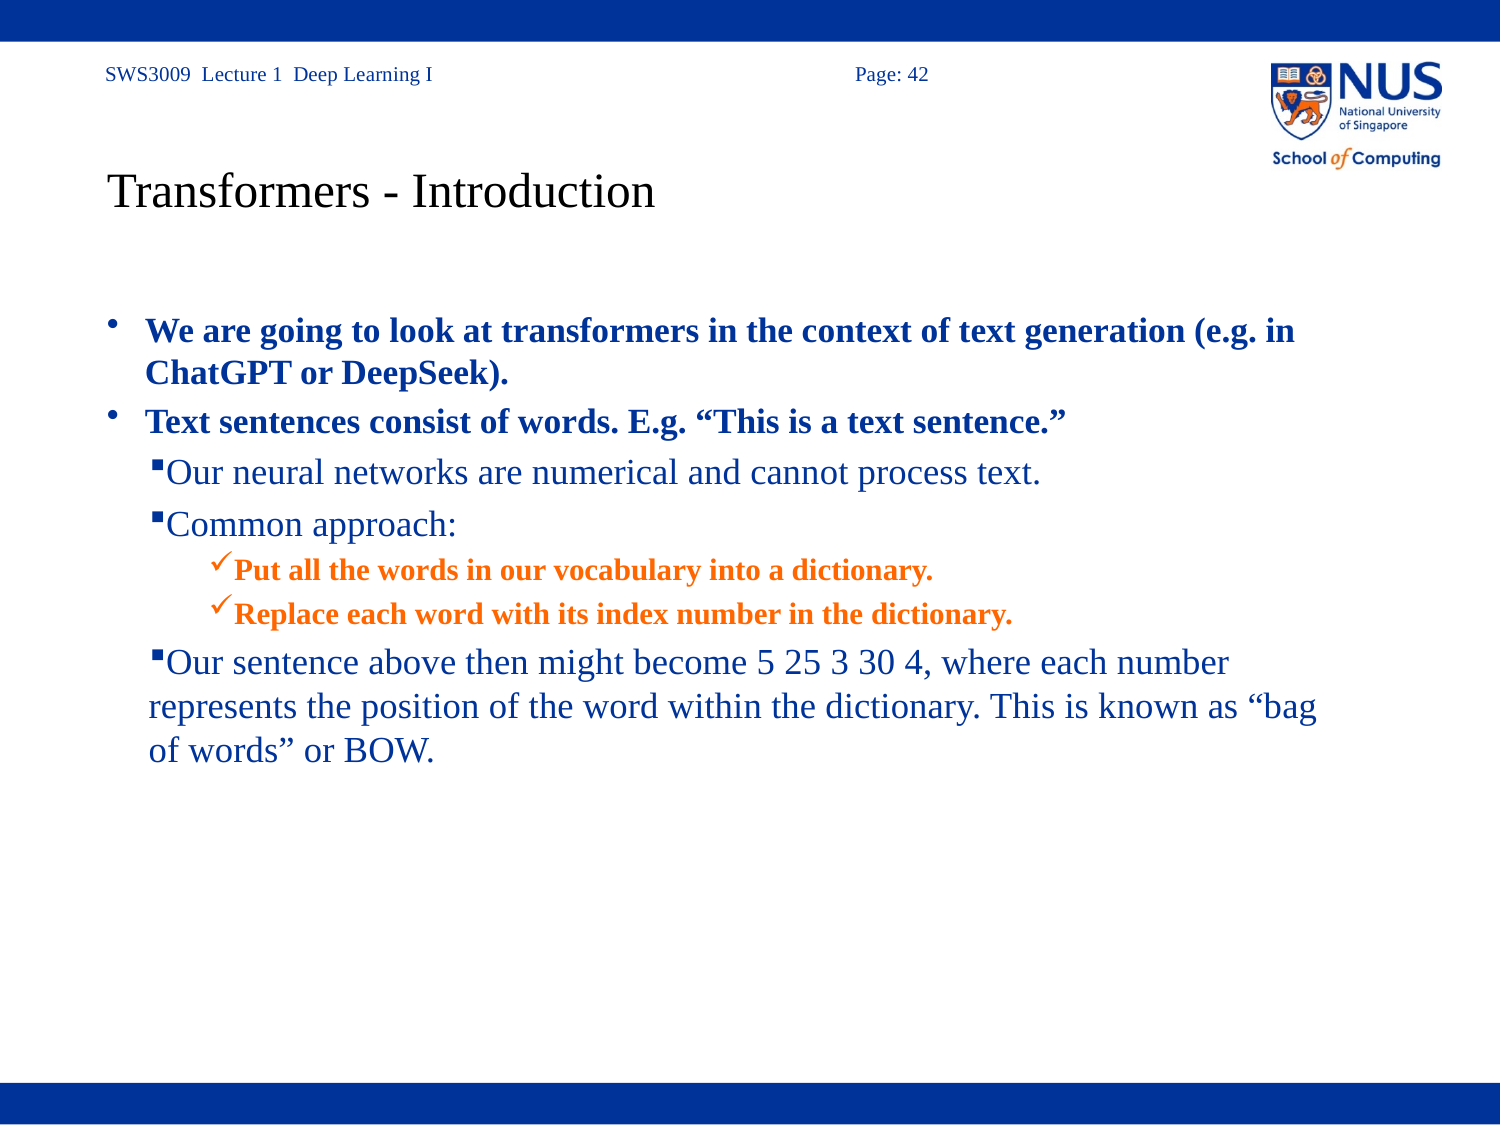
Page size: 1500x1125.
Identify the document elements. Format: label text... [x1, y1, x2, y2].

title Transformers - Introduction [90, 93, 1160, 282]
picture [1271, 61, 1442, 171]
list We are going to look at transformers in the context of text generation (e.g. in ChatGPT or DeepSeek). Text sentences consist of words. E.g. “This is a text sentence.” Our neural networks are numerical and cannot process text. Common approach: Put all the words in our vocabulary into a dictionary. Replace each word with its index number in the dictionary. Our sentence above then might become 5 25 3 30 4, where each number represents the position of the word within the dictionary. This is known as “bag of words” or BOW. [90, 298, 1366, 1022]
